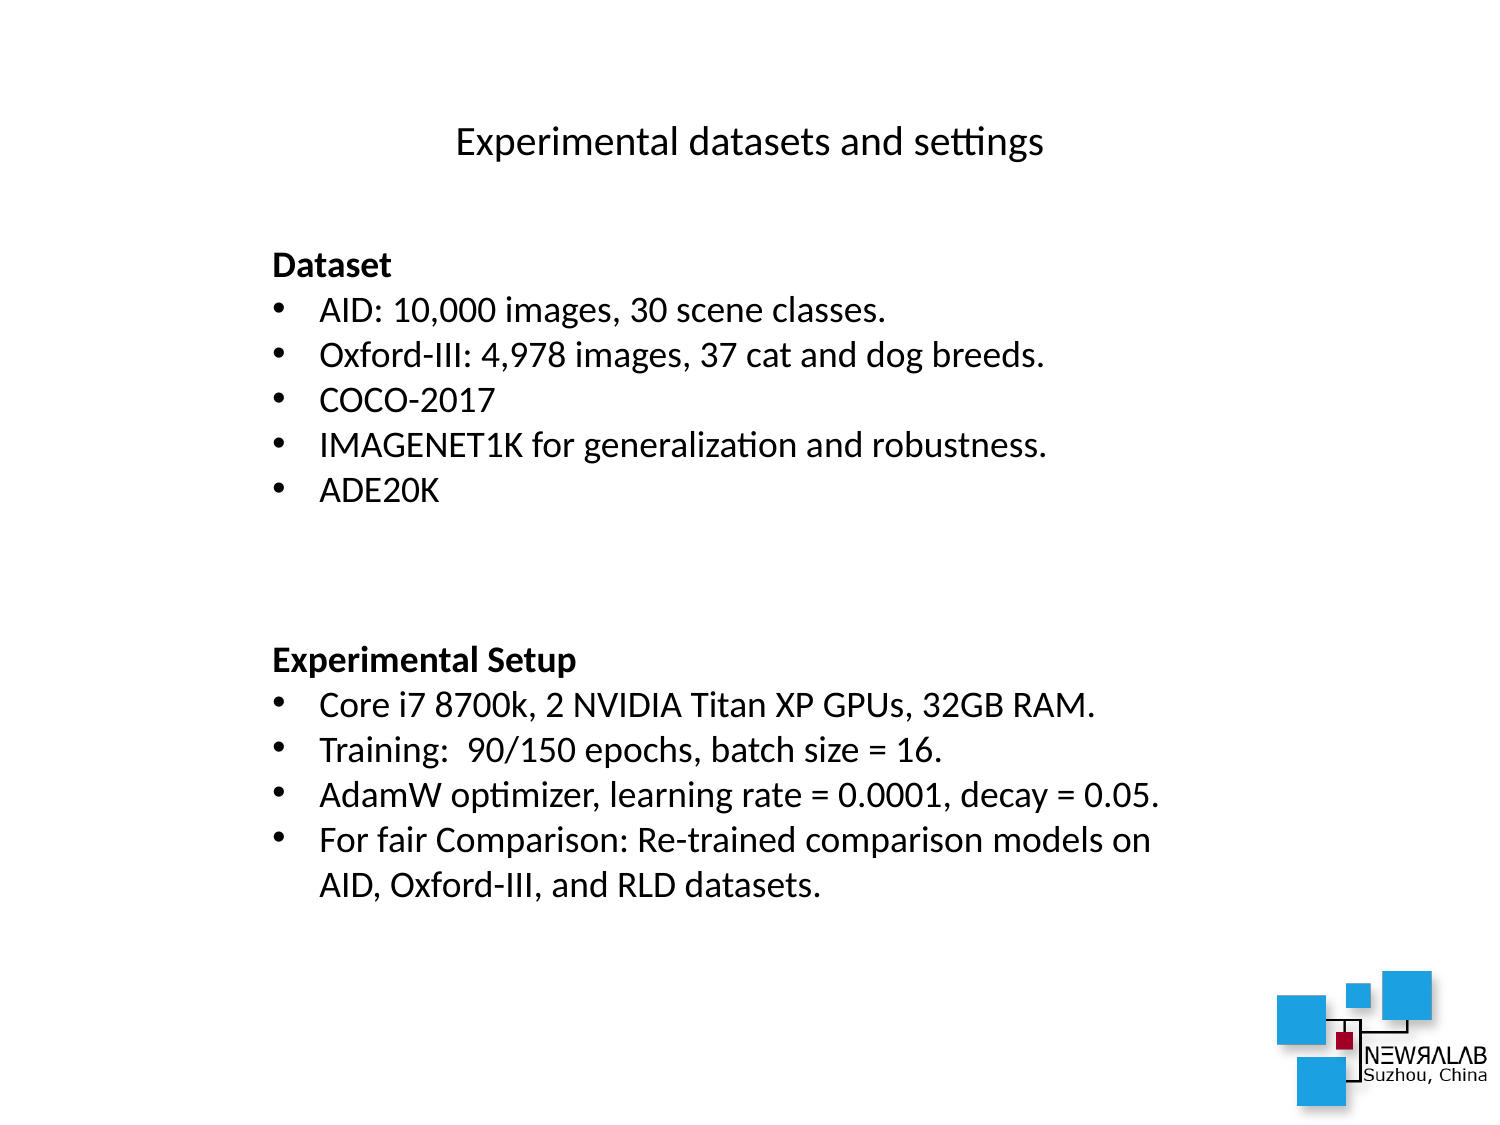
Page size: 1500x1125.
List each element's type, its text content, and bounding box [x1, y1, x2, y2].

text_box Dataset AID: 10,000 images, 30 scene classes. Oxford-III: 4,978 images, 37 cat and dog breeds. COCO-2017 IMAGENET1K for generalization and robustness. ADE20K [257, 232, 1243, 518]
picture [1267, 960, 1500, 1125]
title Experimental datasets and settings [75, 45, 1425, 233]
text_box Experimental Setup Core i7 8700k, 2 NVIDIA Titan XP GPUs, 32GB RAM. Training: 90/150 epochs, batch size = 16. AdamW optimizer, learning rate = 0.0001, decay = 0.05. For fair Comparison: Re-trained comparison models on AID, Oxford-III, and RLD datasets. [257, 627, 1187, 912]
